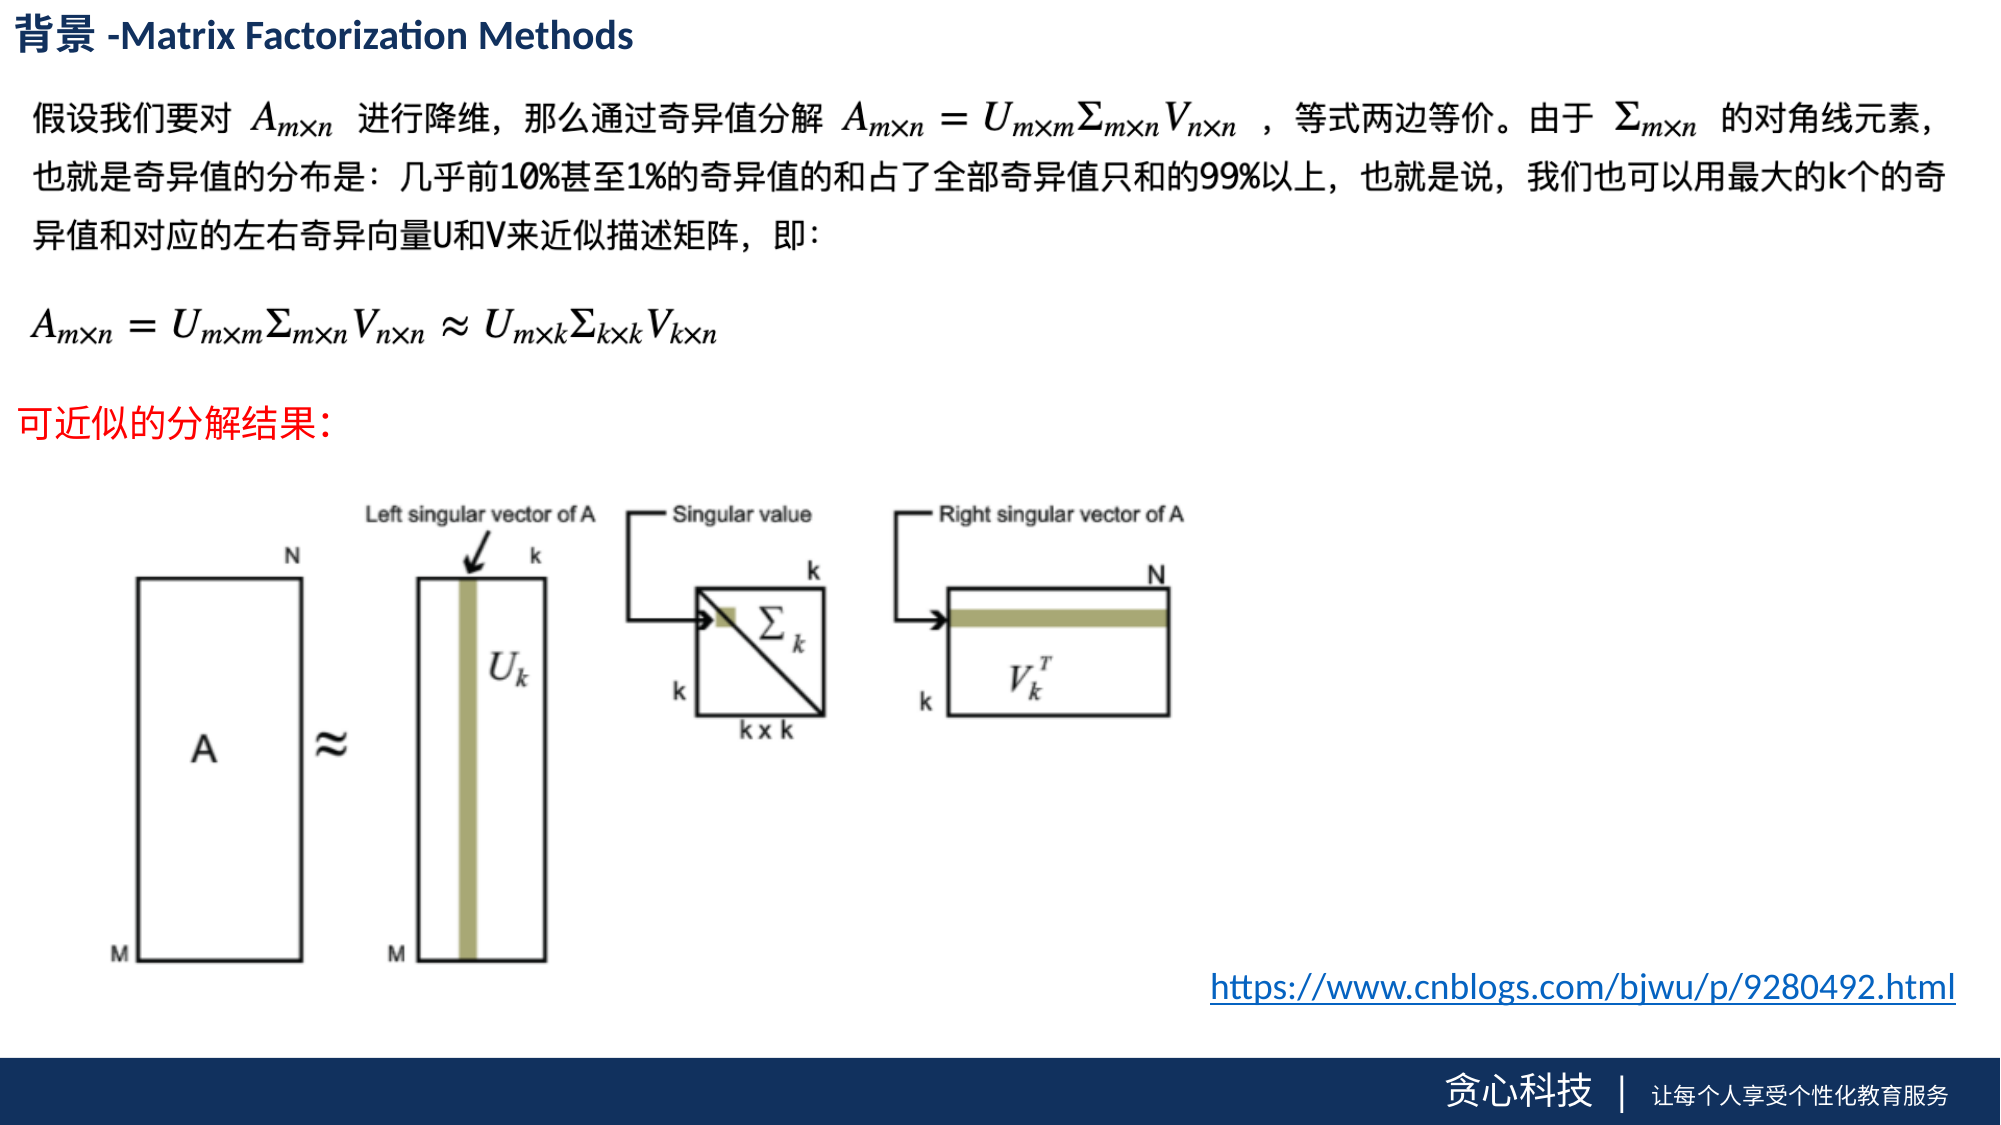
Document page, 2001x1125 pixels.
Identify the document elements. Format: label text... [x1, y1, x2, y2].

text_box https://www.cnblogs.com/bjwu/p/9280492.html [1195, 955, 1972, 1015]
picture [0, 65, 1998, 358]
picture [23, 491, 1252, 978]
text_box 背景-Matrix Factorization Methods [0, 0, 1064, 65]
text_box 可近似的分解结果： [1, 392, 370, 453]
